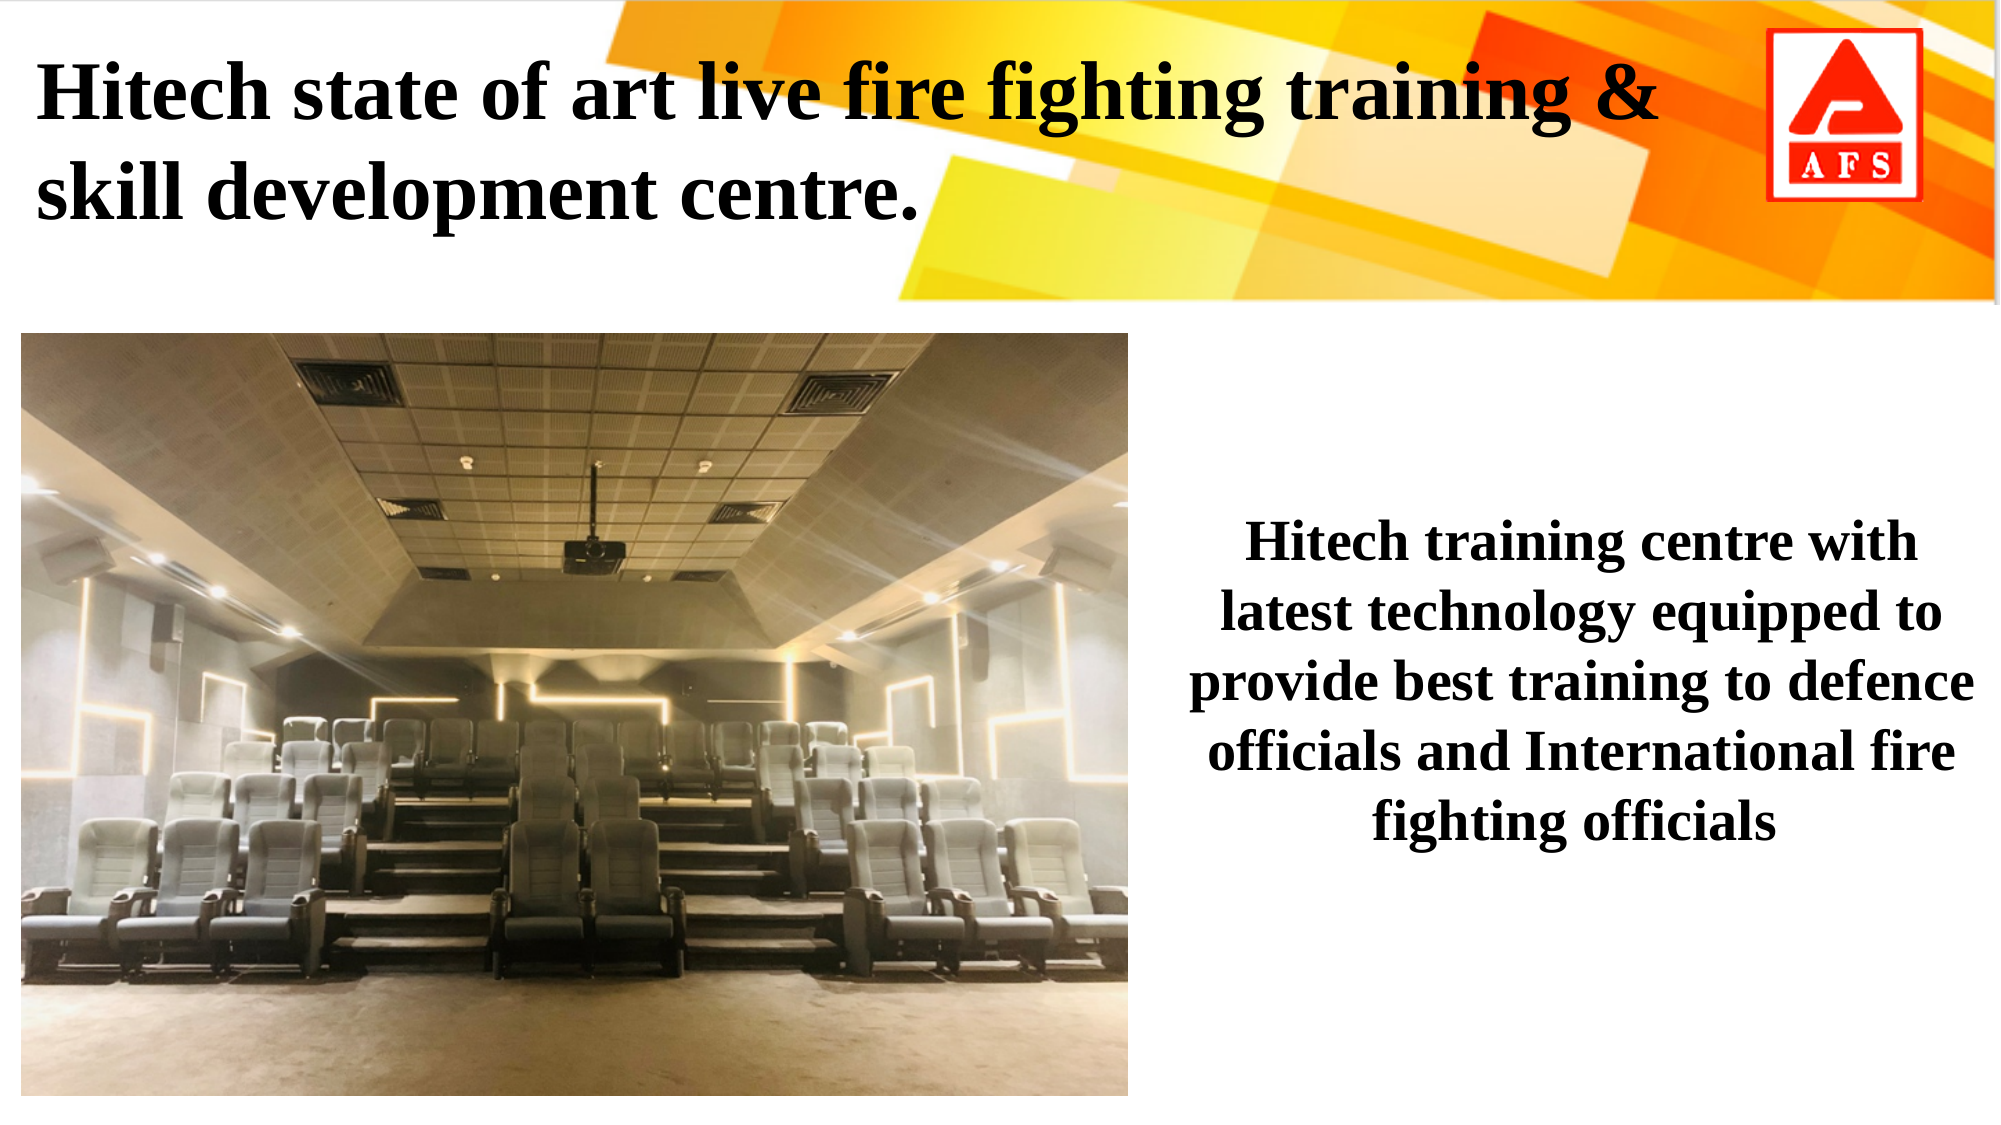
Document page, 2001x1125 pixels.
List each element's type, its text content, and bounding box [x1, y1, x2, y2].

text_box Hitech training centre with latest technology equipped to provide best training to defence officials and International fire fighting officials [1164, 424, 2000, 930]
text_box [1766, 28, 1925, 202]
text_box Hitech state of art live fire fighting training & skill development centre. [21, 28, 1766, 344]
text_box [0, 0, 2000, 306]
picture [21, 333, 1128, 1096]
